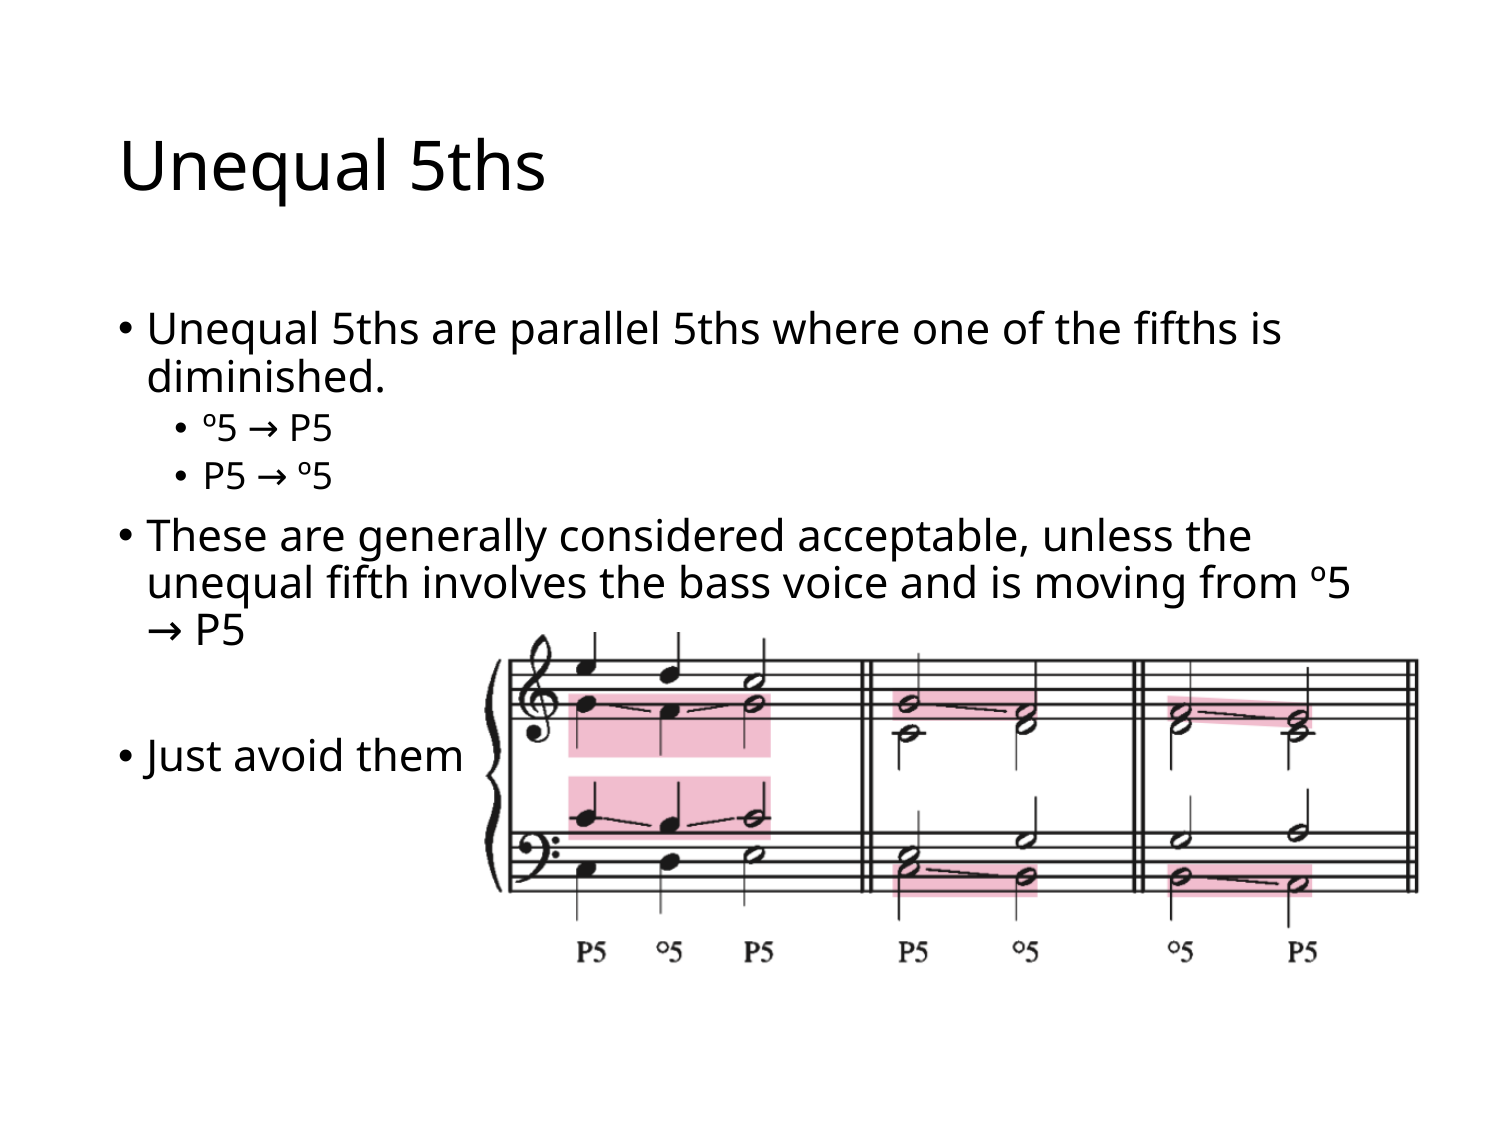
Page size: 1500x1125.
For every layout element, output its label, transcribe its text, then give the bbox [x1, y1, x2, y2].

list Unequal 5ths are parallel 5ths where one of the fifths is diminished. º5 → P5 P5 → º5 These are generally considered acceptable, unless the unequal fifth involves the bass voice and is moving from º5 → P5 Just avoid them [103, 299, 1397, 1014]
title Unequal 5ths [103, 59, 1397, 278]
picture [457, 632, 1439, 985]
